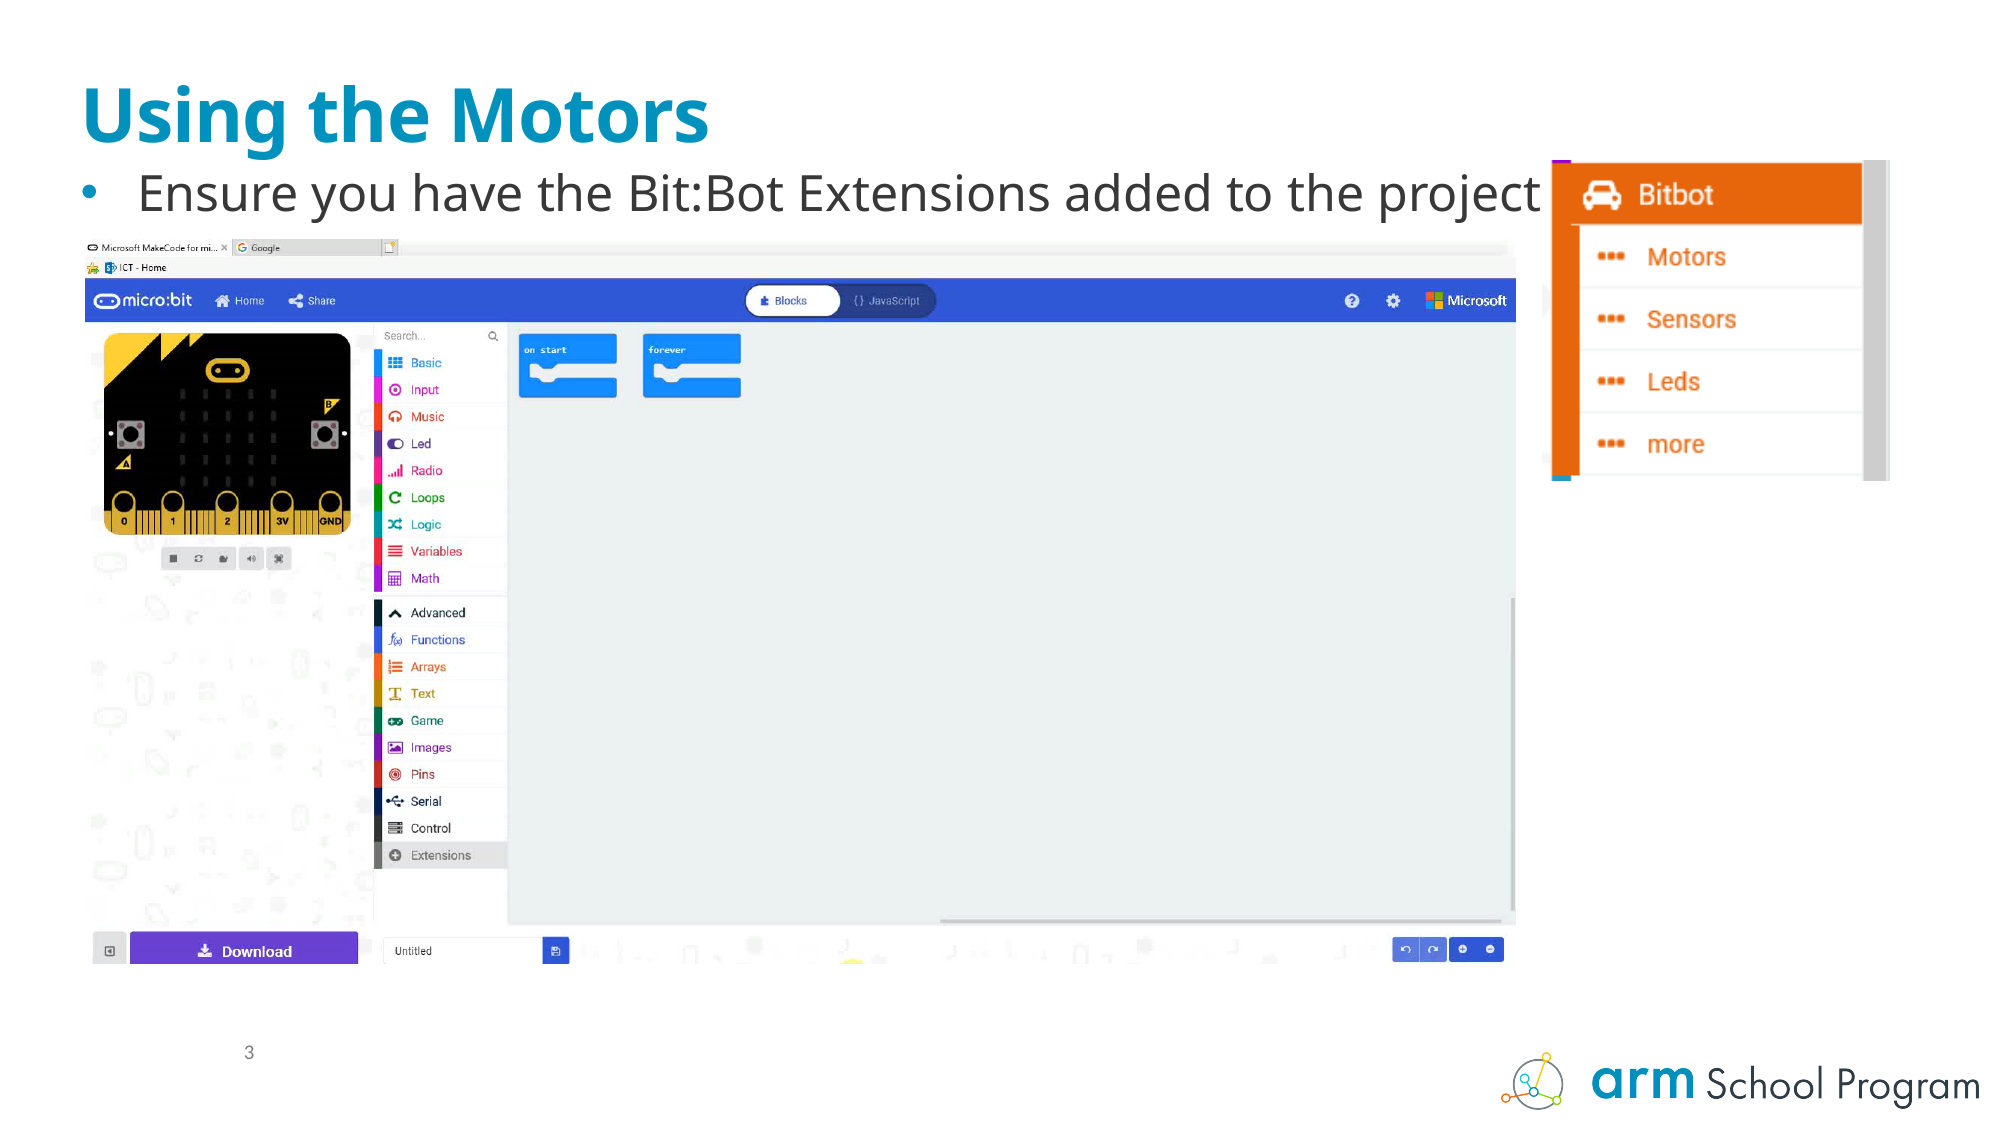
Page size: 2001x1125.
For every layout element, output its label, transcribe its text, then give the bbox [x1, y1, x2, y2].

title Using the Motors [80, 48, 1915, 158]
list Ensure you have the Bit:Bot Extensions added to the project [80, 161, 1915, 915]
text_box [85, 239, 1517, 964]
picture [1501, 1052, 1979, 1110]
picture [1542, 160, 1890, 481]
